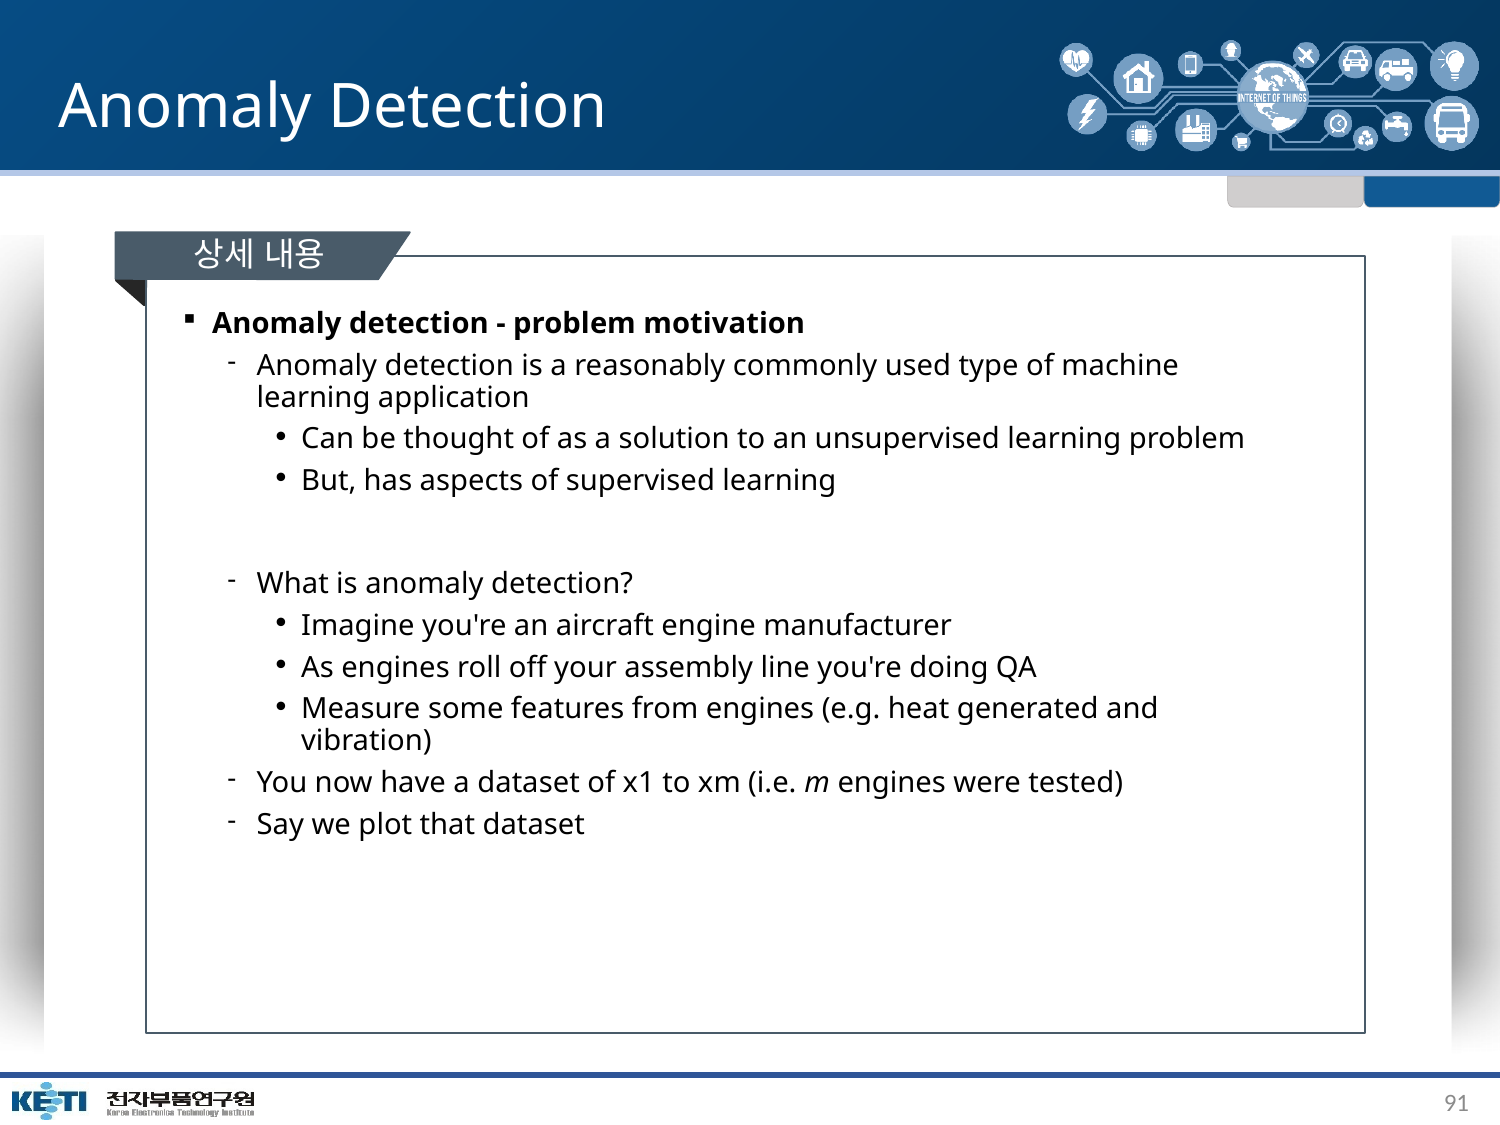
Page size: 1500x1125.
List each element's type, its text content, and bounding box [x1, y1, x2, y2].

slide_number 91 [1146, 1088, 1485, 1114]
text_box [115, 231, 1366, 1034]
picture [12, 1082, 254, 1120]
title Anomaly Detection [43, 66, 1052, 149]
